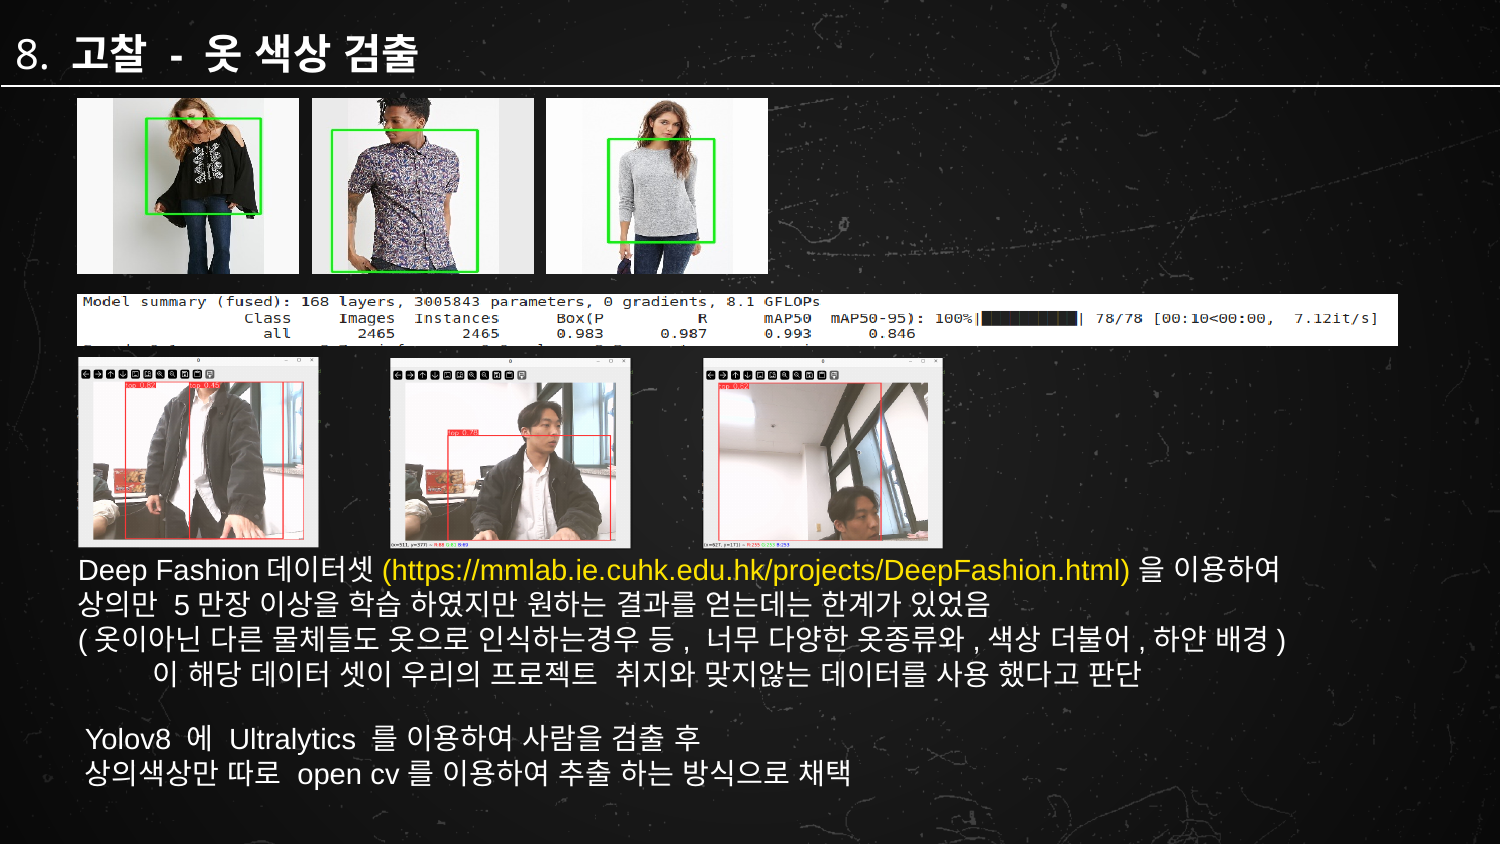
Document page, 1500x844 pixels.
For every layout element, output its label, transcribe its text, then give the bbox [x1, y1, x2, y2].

picture [311, 98, 534, 274]
text_box 8. 고찰 - 옷 색상 검출 [0, 12, 1266, 85]
picture [546, 98, 769, 274]
picture [701, 358, 946, 550]
text_box Deep Fashion데이터셋(https://mmlab.ie.cuhk.edu.hk/projects/DeepFashion.html)을 이용하여 상의만 5만장 이상을 학습 하였지만 원하는 결과를 얻는데는 한계가 있었음 (옷이아닌 다른 물체들도 옷으로 인식하는경우 등, 너무 다양한 옷종류와,색상 더불어,하얀 배경) 이 해당 데이터 셋이 우리의 프로젝트 취지와 맞지않는 데이터를 사용 했다고 판단 [0, 536, 1377, 777]
picture [77, 98, 299, 274]
picture [76, 293, 1398, 346]
picture [77, 357, 321, 549]
picture [389, 358, 633, 550]
text_box Yolov8 에 Ultralytics 를 이용하여 사람을 검출 후 상의색상만 따로 open cv를 이용하여 추출 하는 방식으로 채택 [69, 705, 1405, 806]
